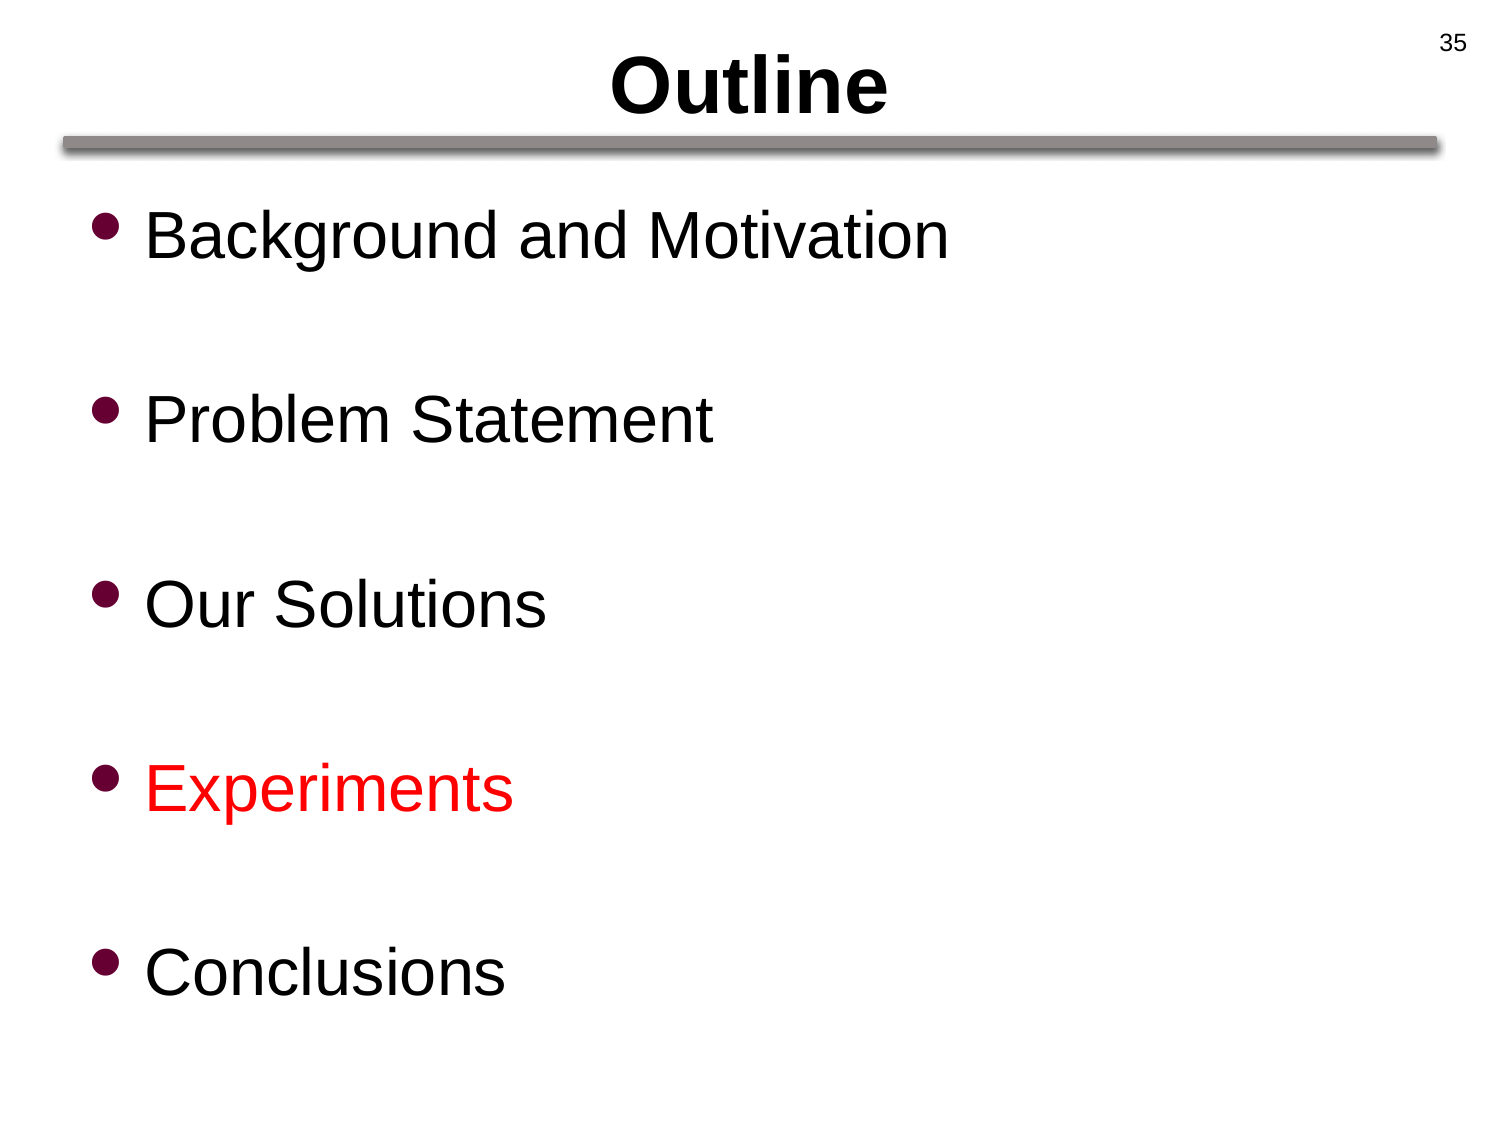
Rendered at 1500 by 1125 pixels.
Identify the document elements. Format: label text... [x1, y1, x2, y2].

slide_number 35 [1131, 18, 1483, 62]
title Outline [75, 20, 1425, 138]
list Background and Motivation Problem Statement Our Solutions Experiments Conclusions [73, 184, 1424, 948]
